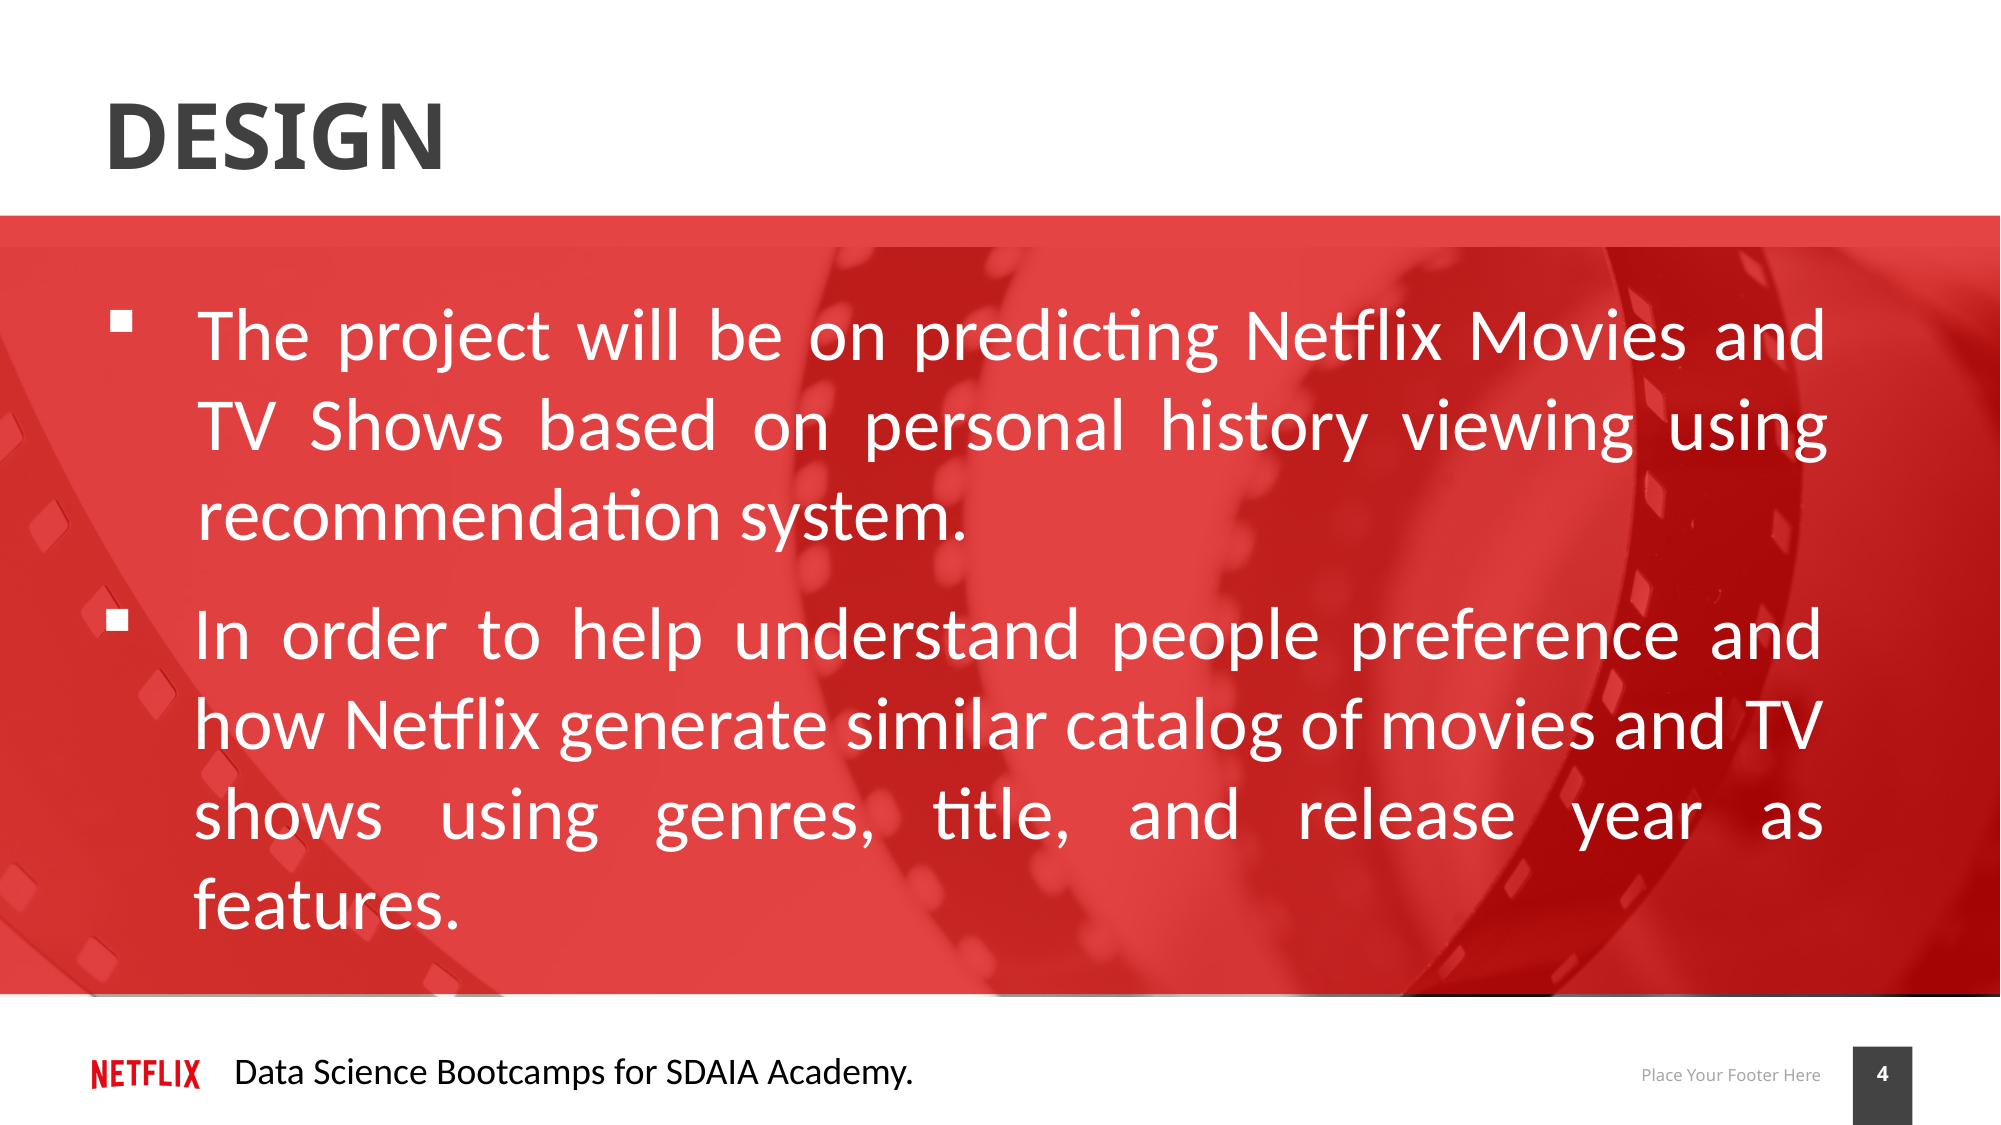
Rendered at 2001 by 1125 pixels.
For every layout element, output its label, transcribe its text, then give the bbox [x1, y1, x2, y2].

text_box [0, 215, 2000, 247]
picture [0, 247, 2000, 997]
title DESIGN [87, 66, 1913, 213]
text_box Data Science Bootcamps for SDAIA Academy. [219, 1039, 1026, 1115]
picture [92, 1060, 200, 1089]
